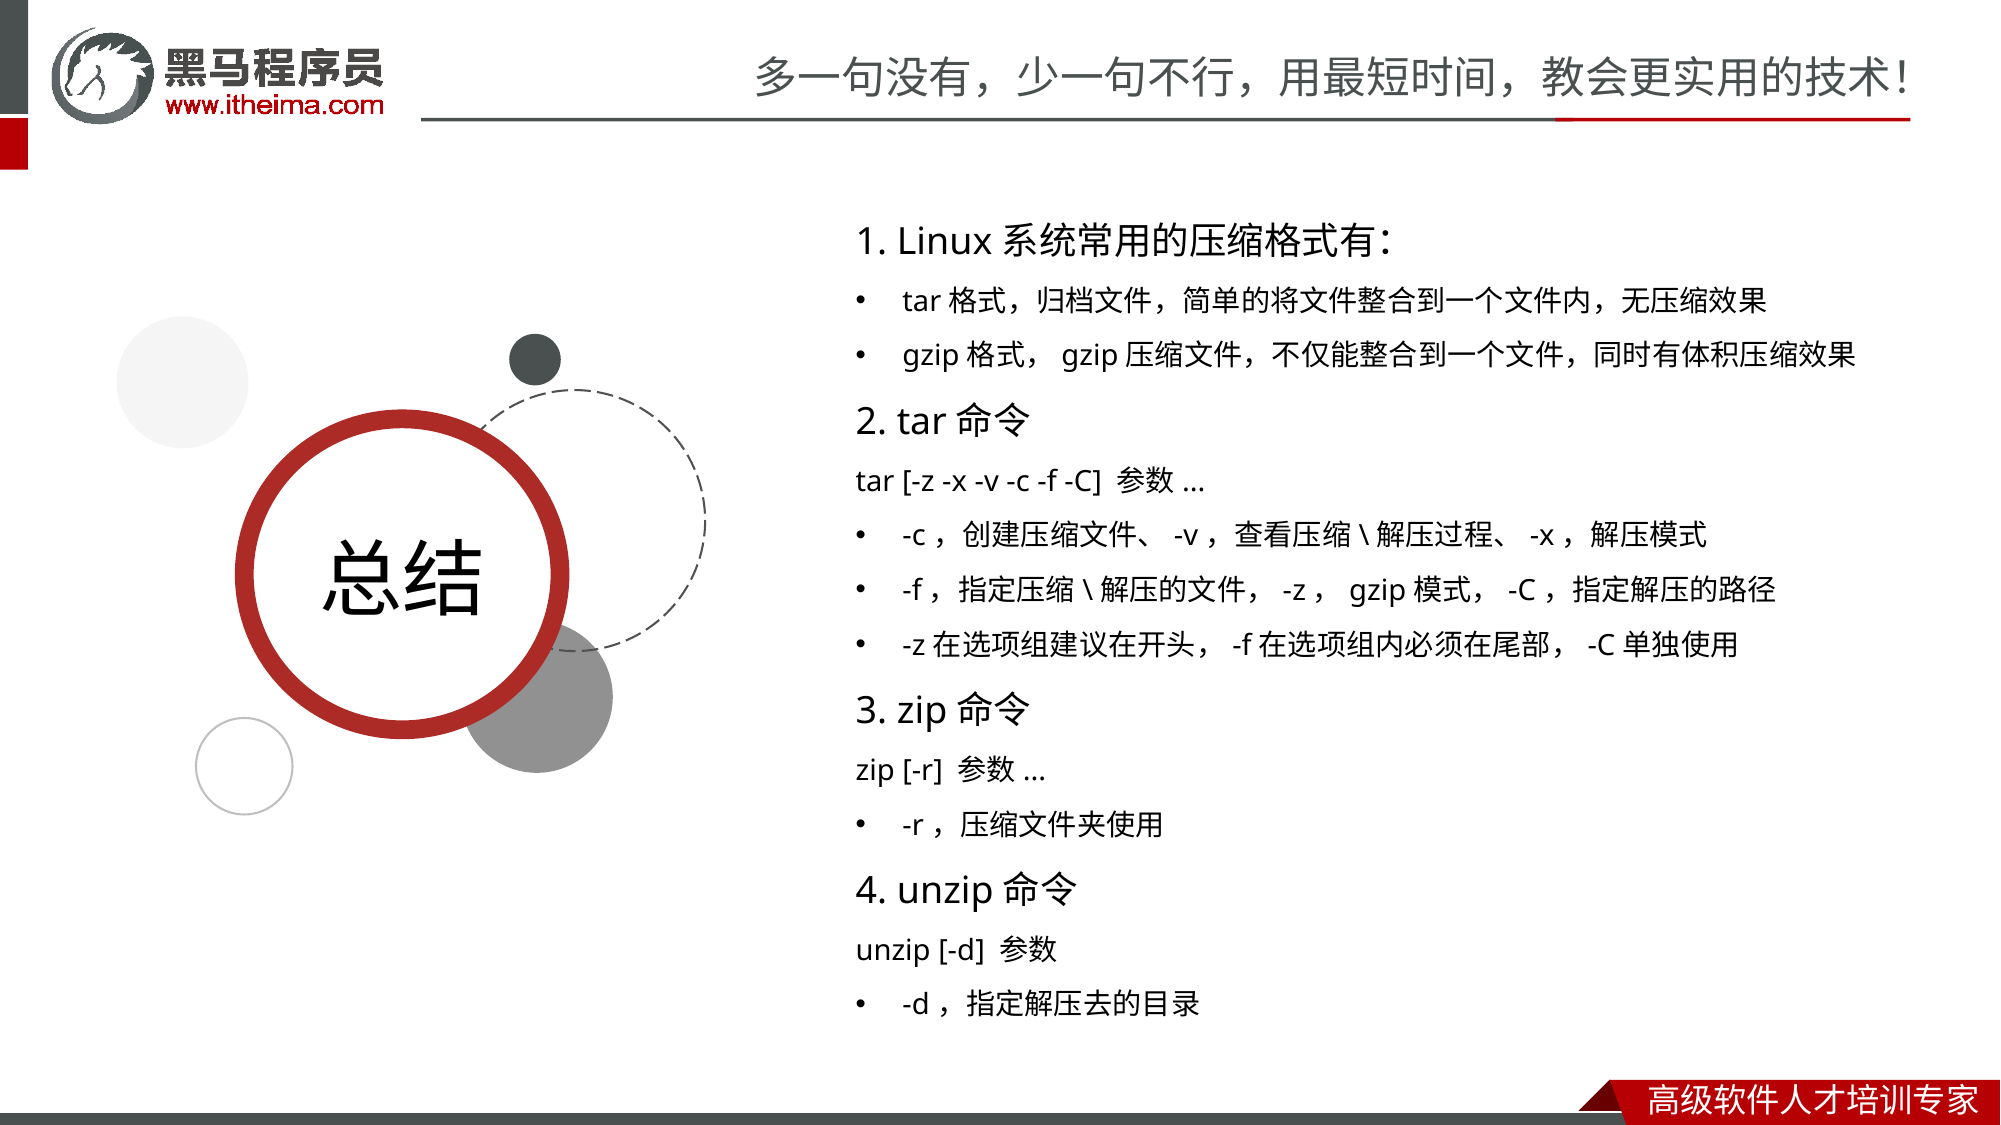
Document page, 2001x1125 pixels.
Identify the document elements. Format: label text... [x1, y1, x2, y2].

list 1. Linux系统常用的压缩格式有： tar格式，归档文件，简单的将文件整合到一个文件内，无压缩效果 gzip格式，gzip压缩文件，不仅能整合到一个文件，同时有体积压缩效果 2. tar命令 tar [-z -x -v -c -f -C] 参数... -c，创建压缩文件、-v，查看压缩\解压过程、-x，解压模式 -f，指定压缩\解压的文件，-z，gzip模式，-C，指定解压的路径 -z在选项组建议在开头，-f在选项组内必须在尾部，-C单独使用 3. zip命令 zip [-r] 参数... -r，压缩文件夹使用 4. unzip命令 unzip [-d] 参数 -d，指定解压去的目录 [840, 239, 1939, 980]
picture [50, 26, 384, 125]
